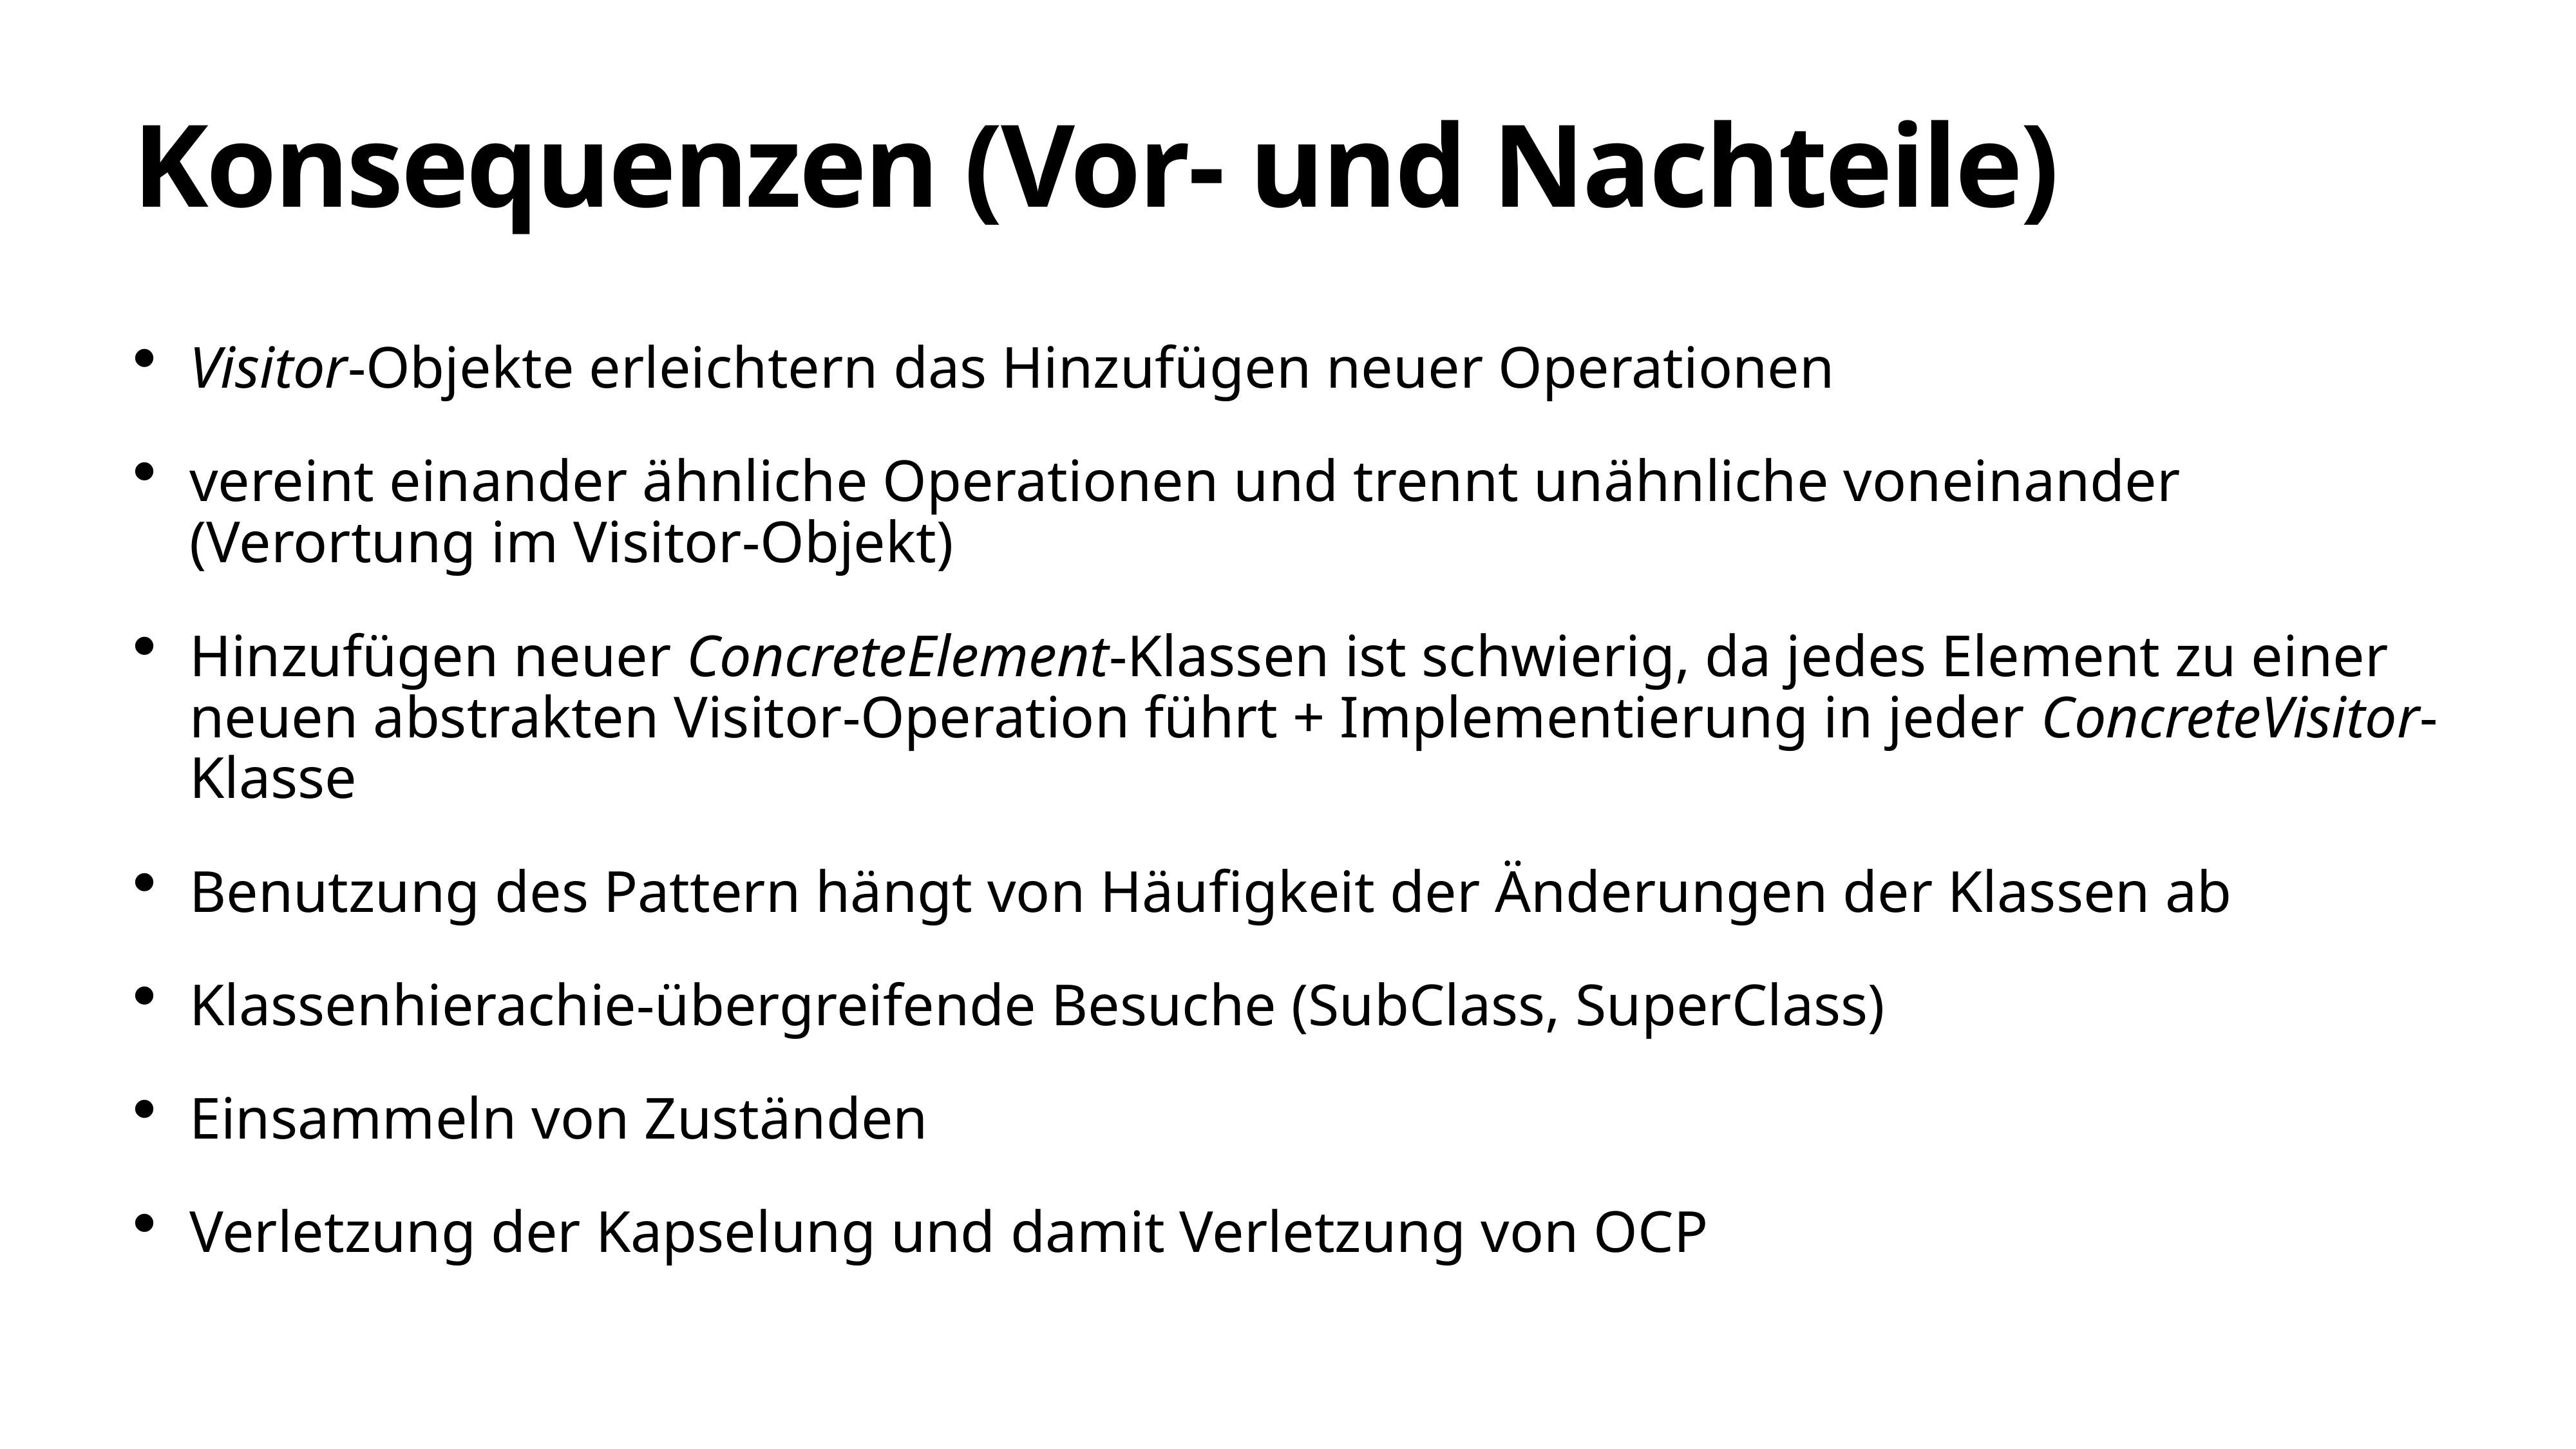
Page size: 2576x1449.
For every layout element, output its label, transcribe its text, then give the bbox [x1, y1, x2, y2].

title Konsequenzen (Vor- und Nachteile) [127, 113, 2449, 266]
list Visitor-Objekte erleichtern das Hinzufügen neuer Operationen vereint einander ähnliche Operationen und trennt unähnliche voneinander (Verortung im Visitor-Objekt) Hinzufügen neuer ConcreteElement-Klassen ist schwierig, da jedes Element zu einer neuen abstrakten Visitor-Operation führt + Implementierung in jeder ConcreteVisitor-Klasse Benutzung des Pattern hängt von Häufigkeit der Änderungen der Klassen ab Klassenhierachie-übergreifende Besuche (SubClass, SuperClass) Einsammeln von Zuständen Verletzung der Kapselung und damit Verletzung von OCP [127, 333, 2449, 1287]
